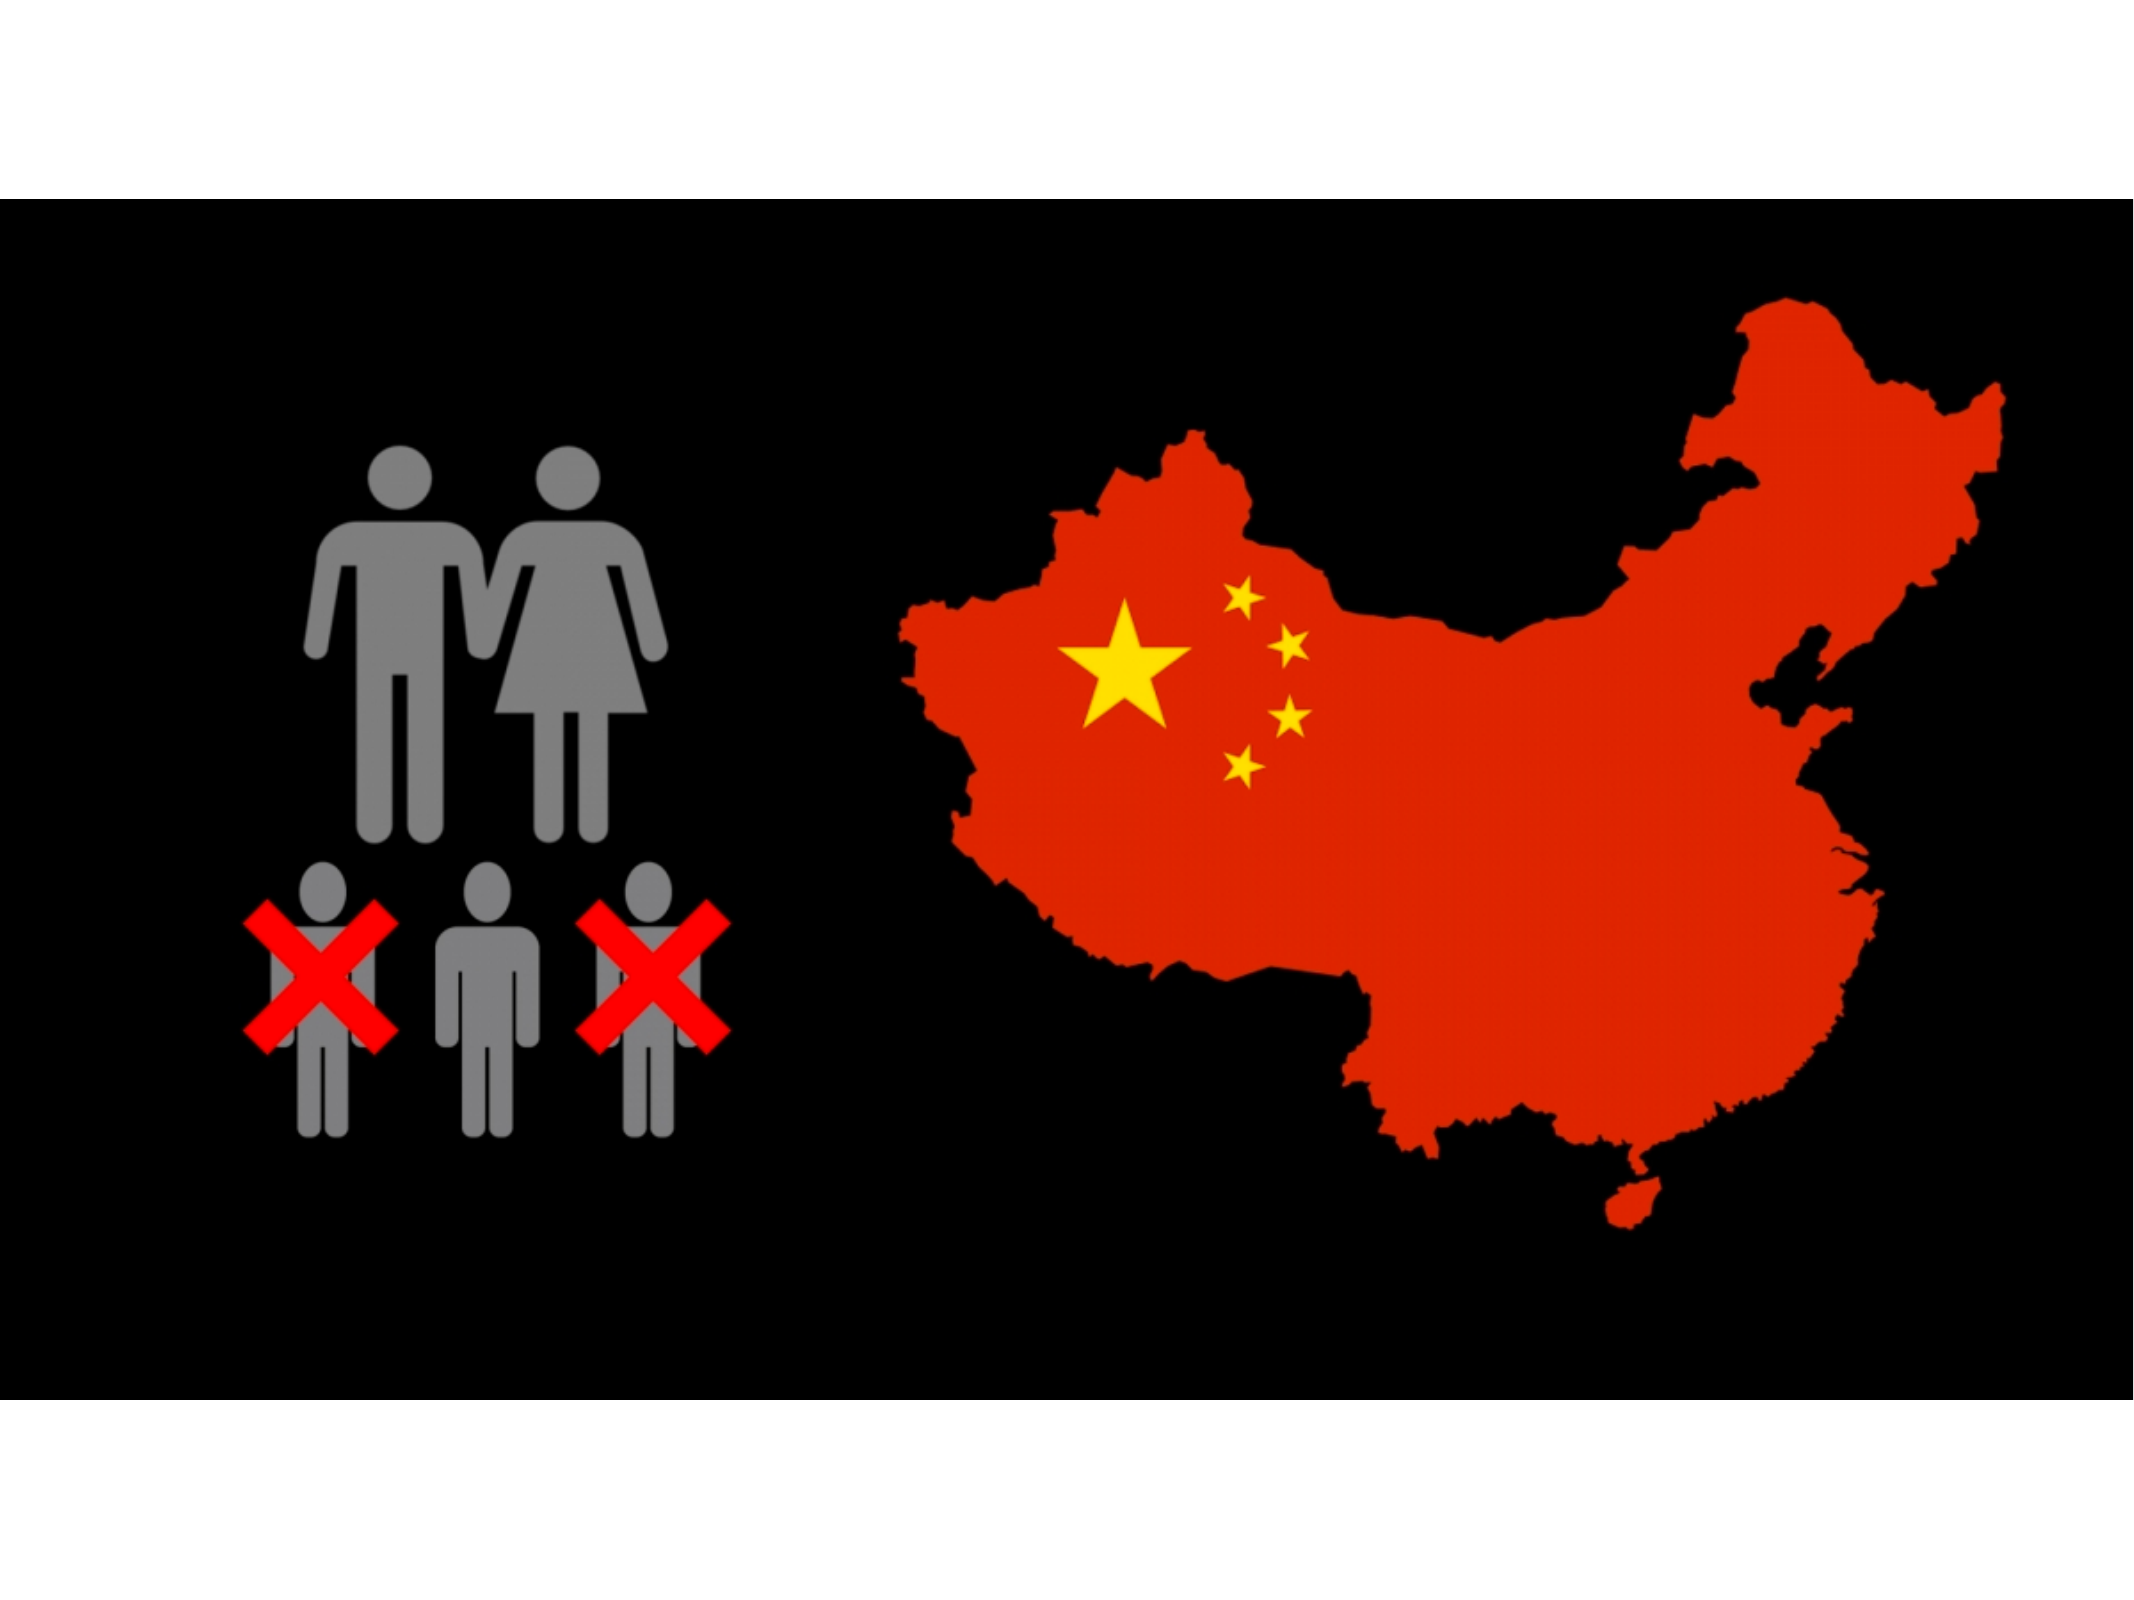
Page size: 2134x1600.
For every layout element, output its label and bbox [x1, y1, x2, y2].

picture [0, 199, 2134, 1401]
